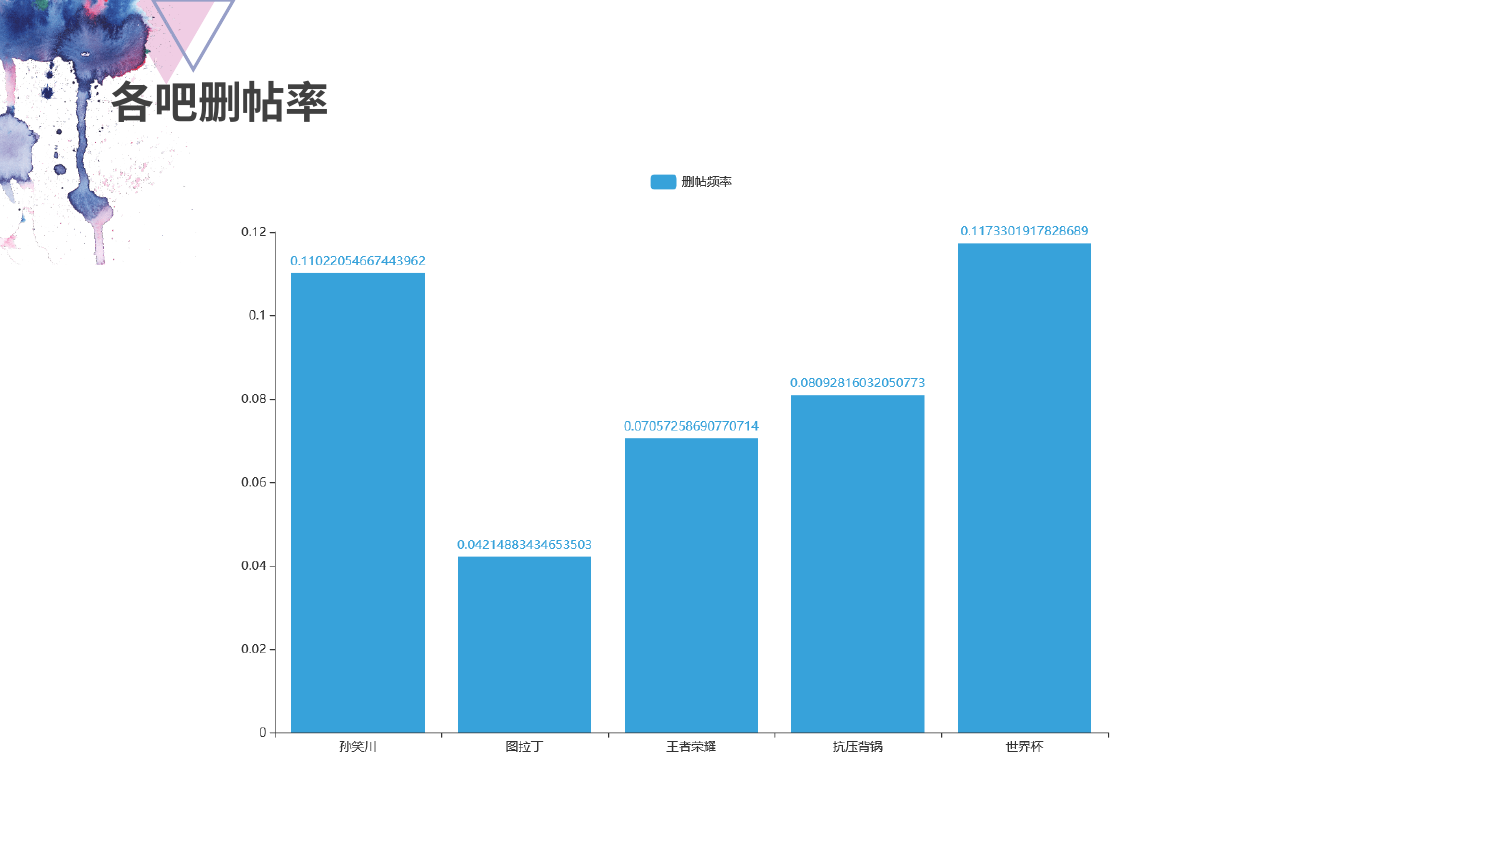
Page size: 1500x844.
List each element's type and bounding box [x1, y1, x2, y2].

text_box [0, 0, 443, 278]
picture [211, 164, 1243, 793]
